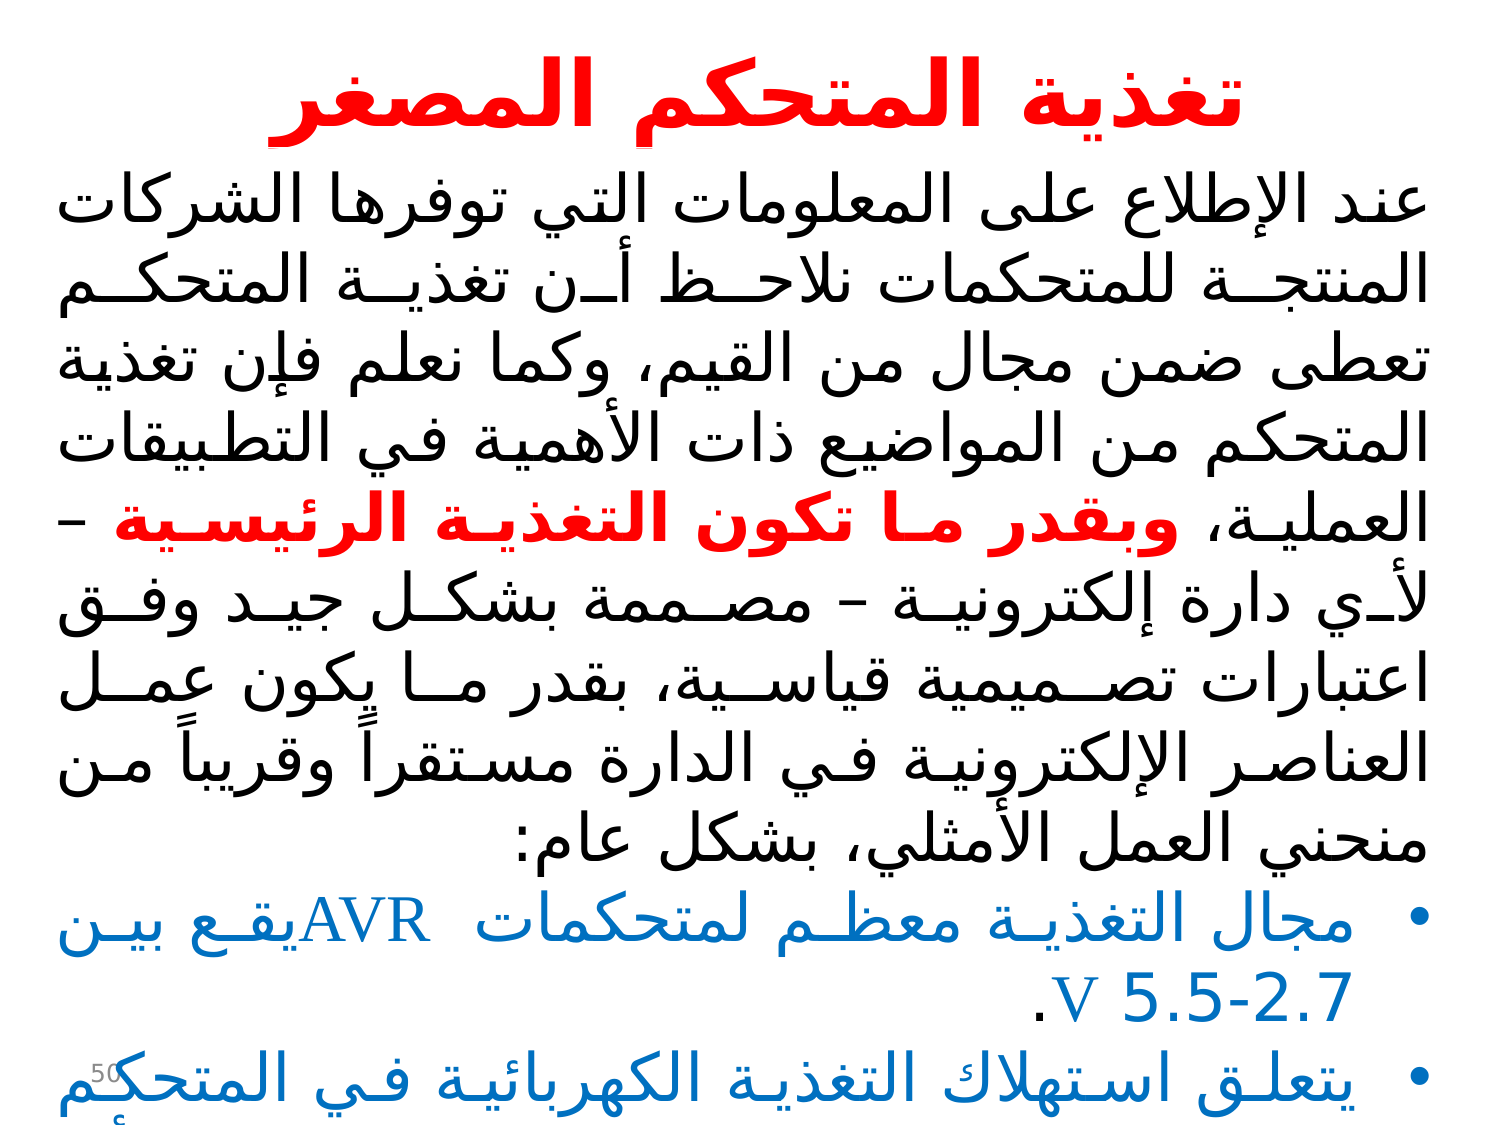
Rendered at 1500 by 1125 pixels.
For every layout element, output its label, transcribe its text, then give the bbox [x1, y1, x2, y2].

text_box عند الإطلاع على المعلومات التي توفرها الشركات المنتجة للمتحكمات نلاحظ أن تغذية المتحكم تعطى ضمن مجال من القيم، وكما نعلم فإن تغذية المتحكم من المواضيع ذات الأهمية في التطبيقات العملية، وبقدر ما تكون التغذية الرئيسية – لأي دارة إلكترونية – مصممة بشكل جيد وفق اعتبارات تصميمية قياسية، بقدر ما يكون عمل العناصر الإلكترونية في الدارة مستقراً وقريباً من منحني العمل الأمثلي، بشكل عام: مجال التغذية معظم لمتحكمات AVRيقع بين 2.7-5.5 V. يتعلق استهلاك التغذية الكهربائية في المتحكم مباشرة بسرعة عمل المتحكم المصغر، حيث أنه كلما ازداد تردد عمل المعالج، كلما ازداد استهلاك التغذية في المعالج. [41, 147, 1447, 1125]
text_box تغذية المتحكم المصغر [257, 27, 1264, 147]
